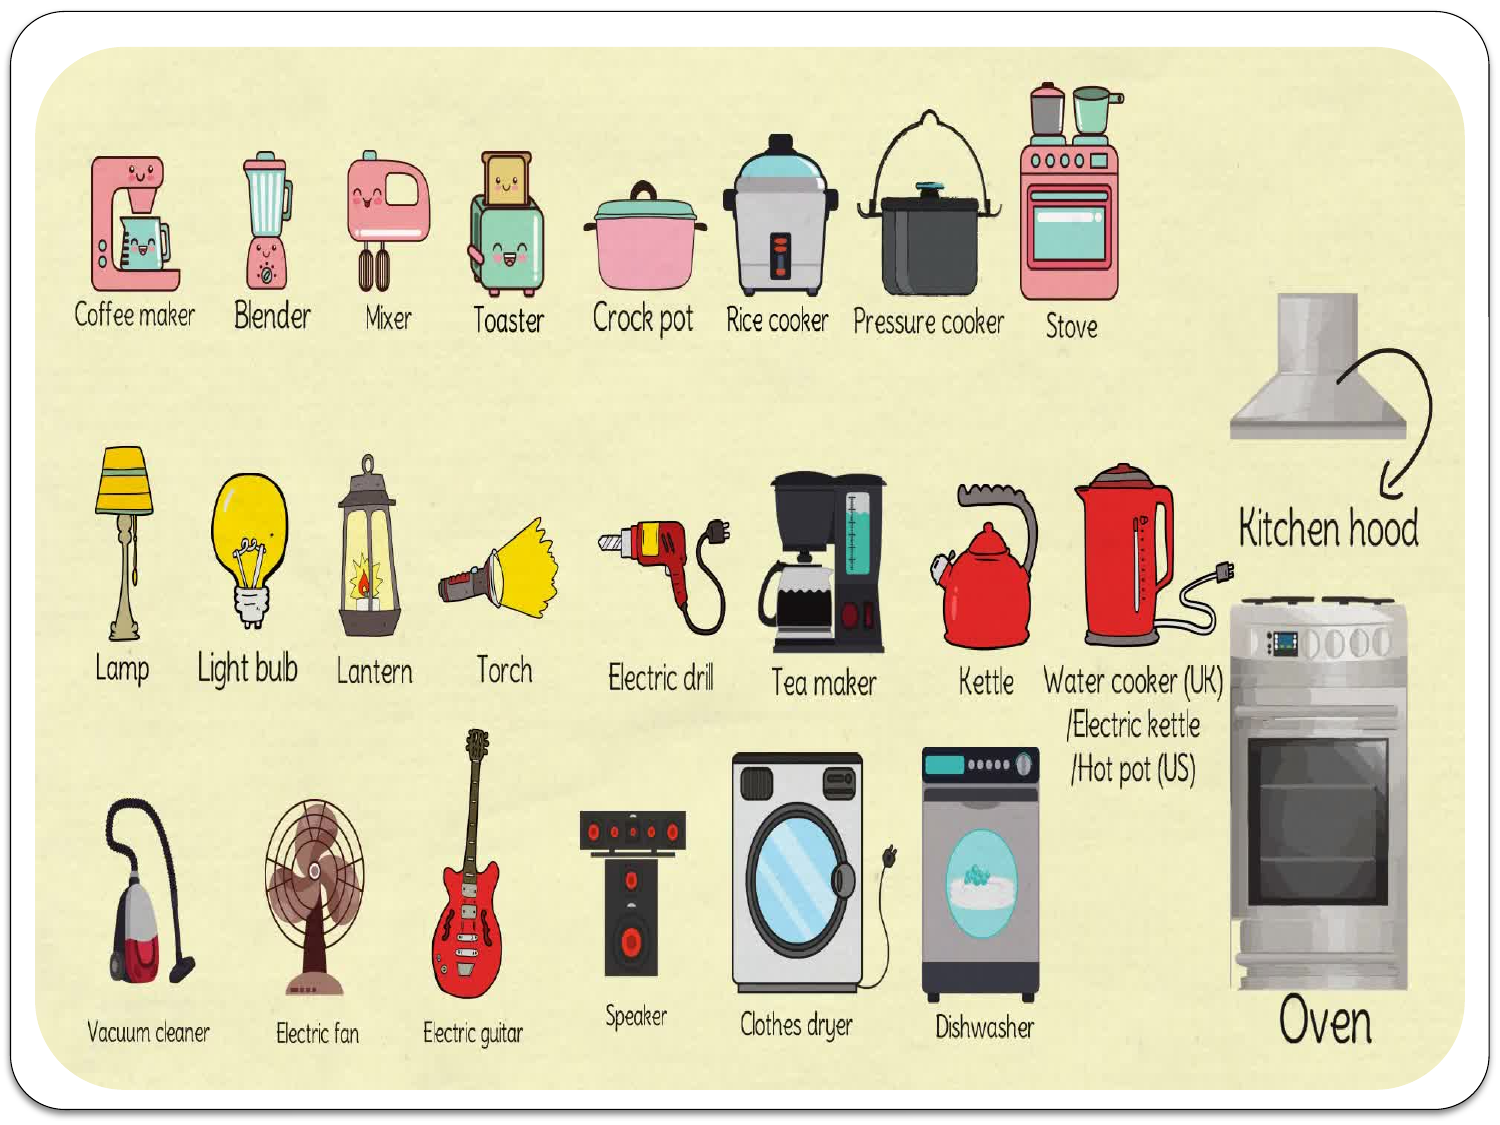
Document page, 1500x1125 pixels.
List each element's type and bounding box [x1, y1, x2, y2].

picture [34, 46, 1466, 1091]
